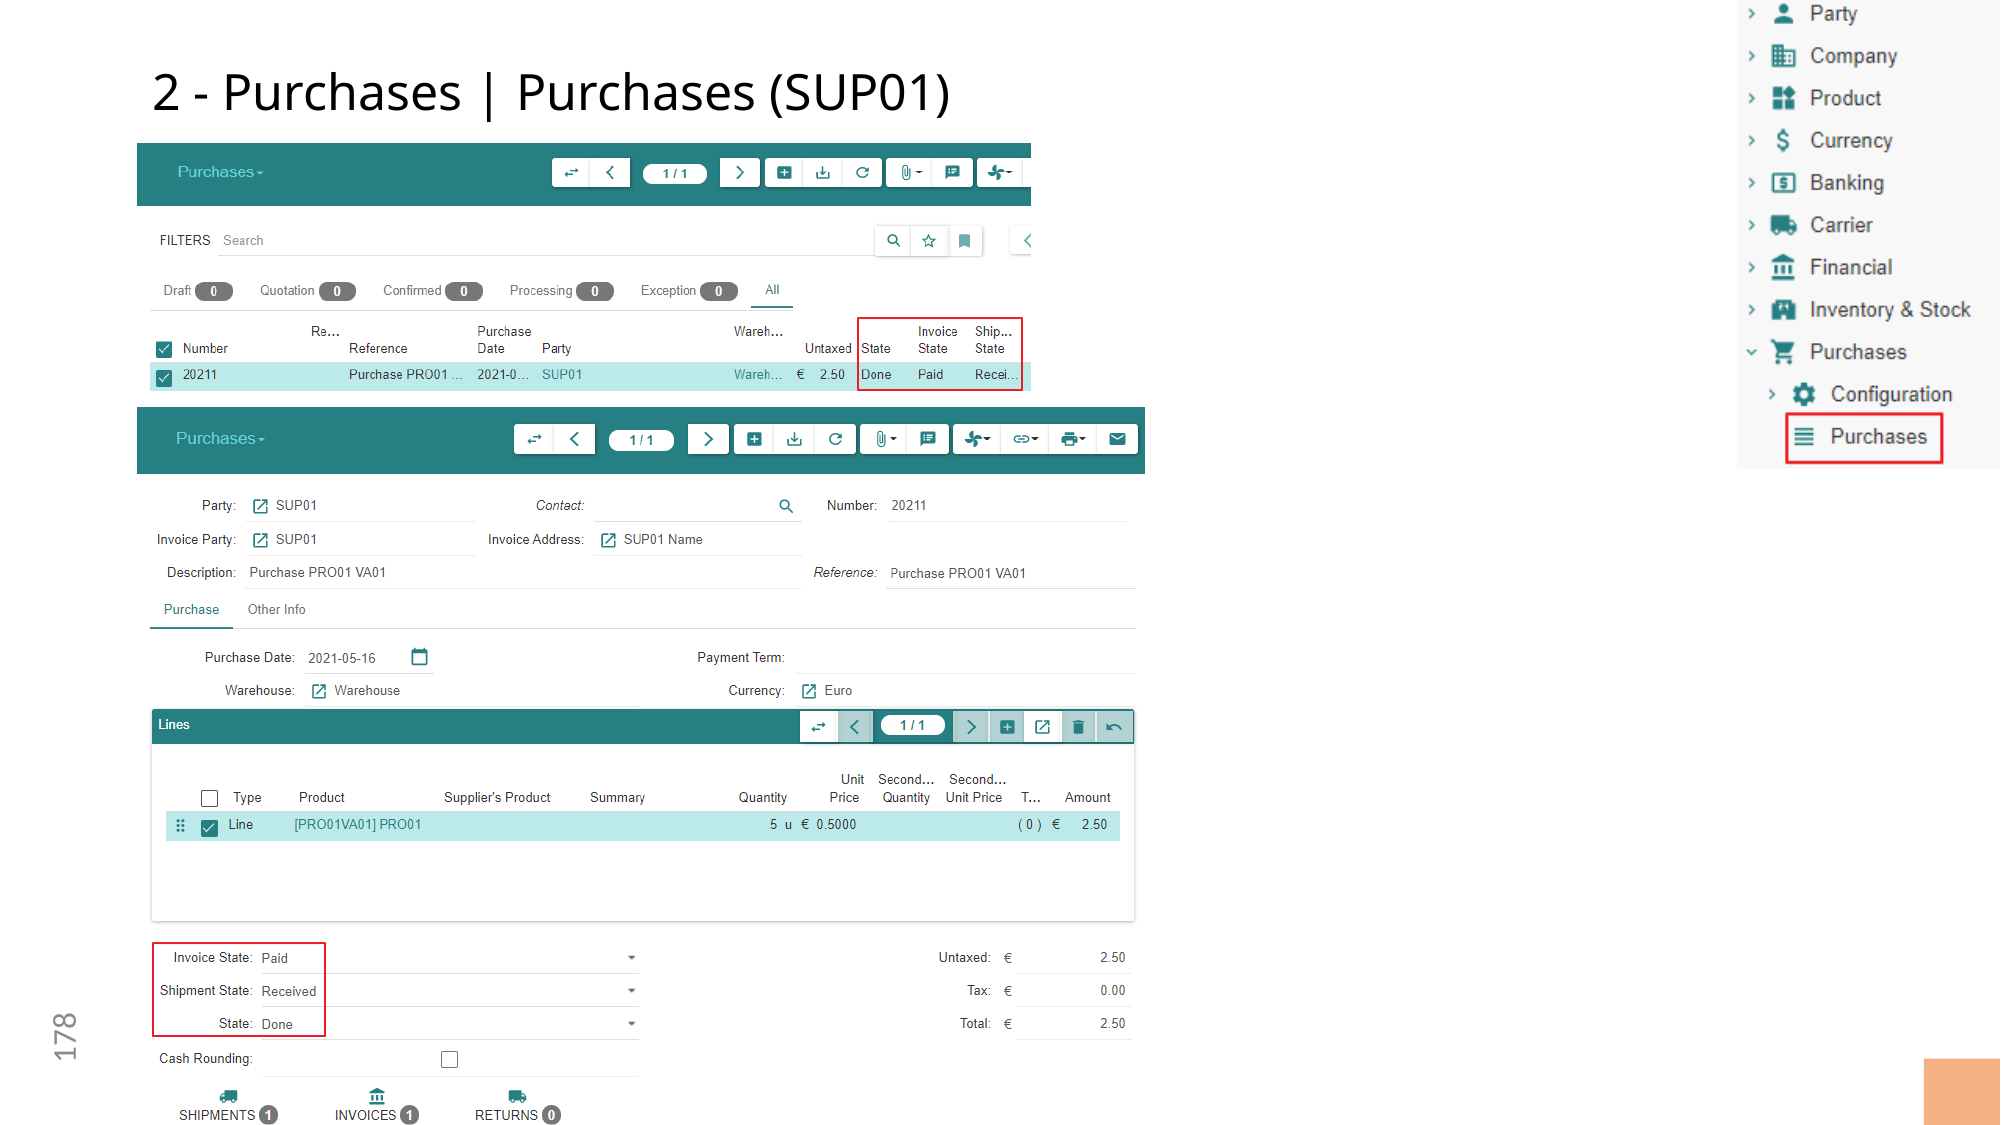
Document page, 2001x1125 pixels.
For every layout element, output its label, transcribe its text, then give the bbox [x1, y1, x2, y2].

picture [1737, 0, 2000, 469]
title 2 - Purchases | Purchases (SUP01) [137, 59, 1737, 136]
slide_number 178 [32, 969, 93, 1108]
picture [137, 143, 1031, 398]
picture [137, 405, 1145, 1125]
text_box [1923, 1058, 2000, 1125]
